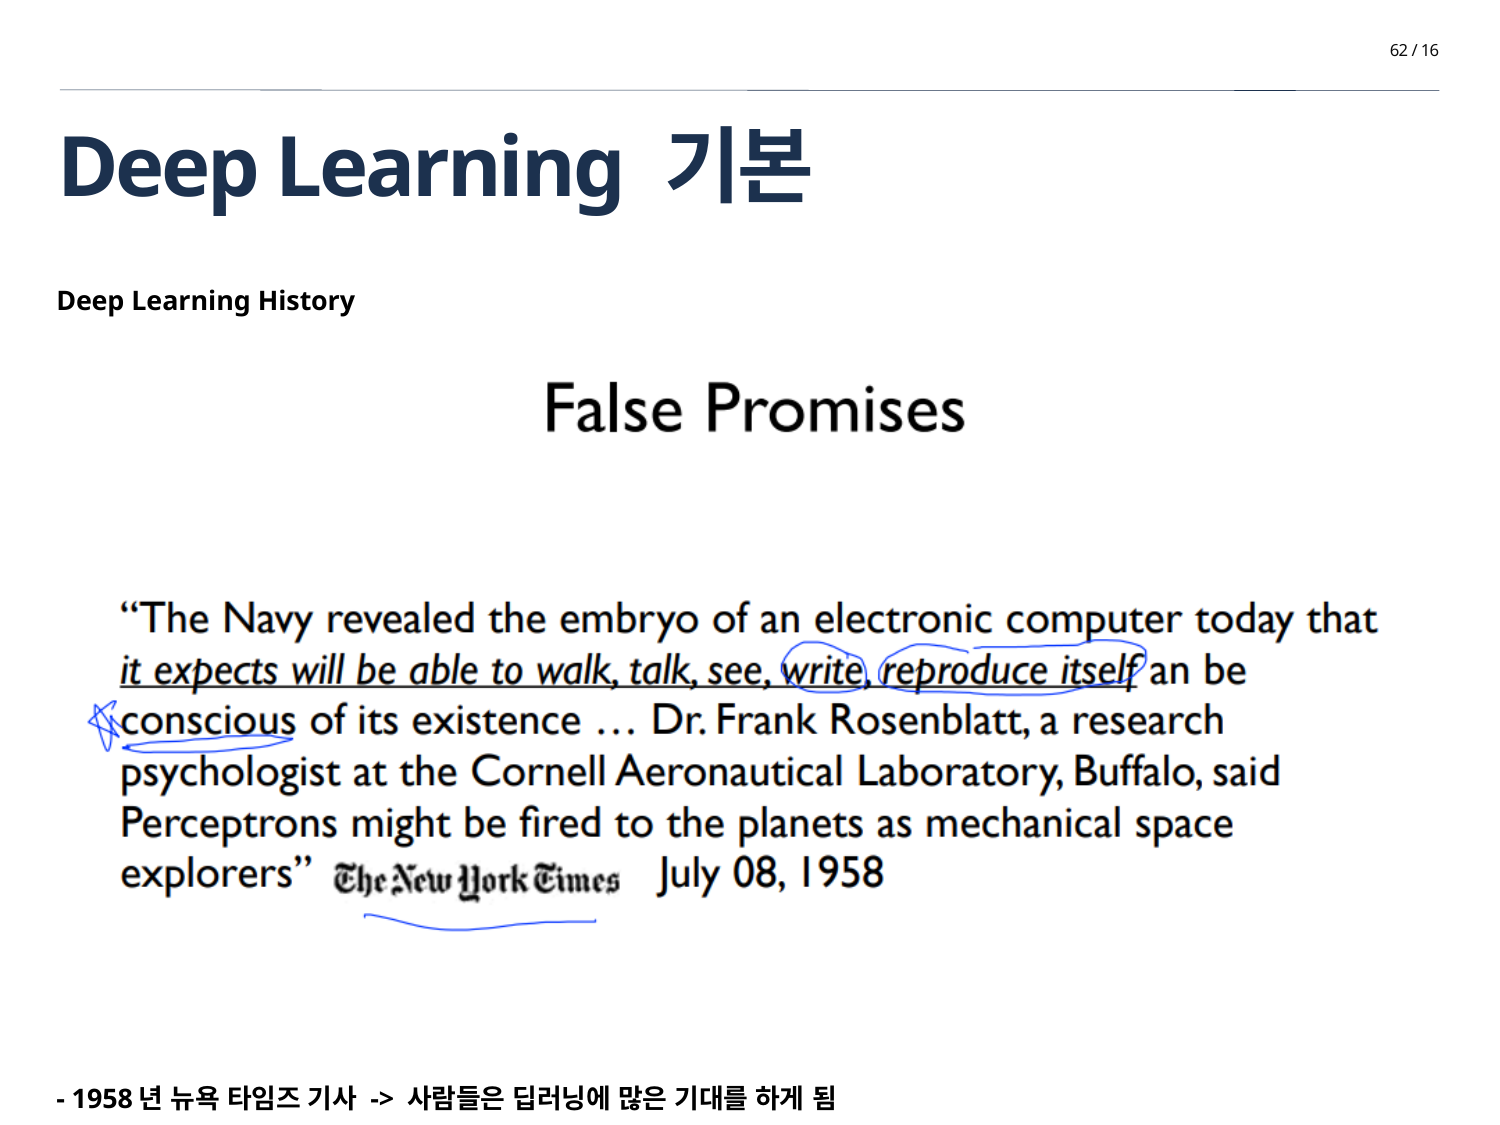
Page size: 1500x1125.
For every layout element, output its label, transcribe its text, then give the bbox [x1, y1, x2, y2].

title Deep Learning 기본 [42, 114, 1191, 212]
text_box Deep Learning History - 1958년 뉴욕 타임즈 기사 -> 사람들은 딥러닝에 많은 기대를 하게 됨 [41, 276, 1454, 1125]
text_box 62 / 16 [1193, 32, 1455, 70]
picture [85, 371, 1416, 945]
